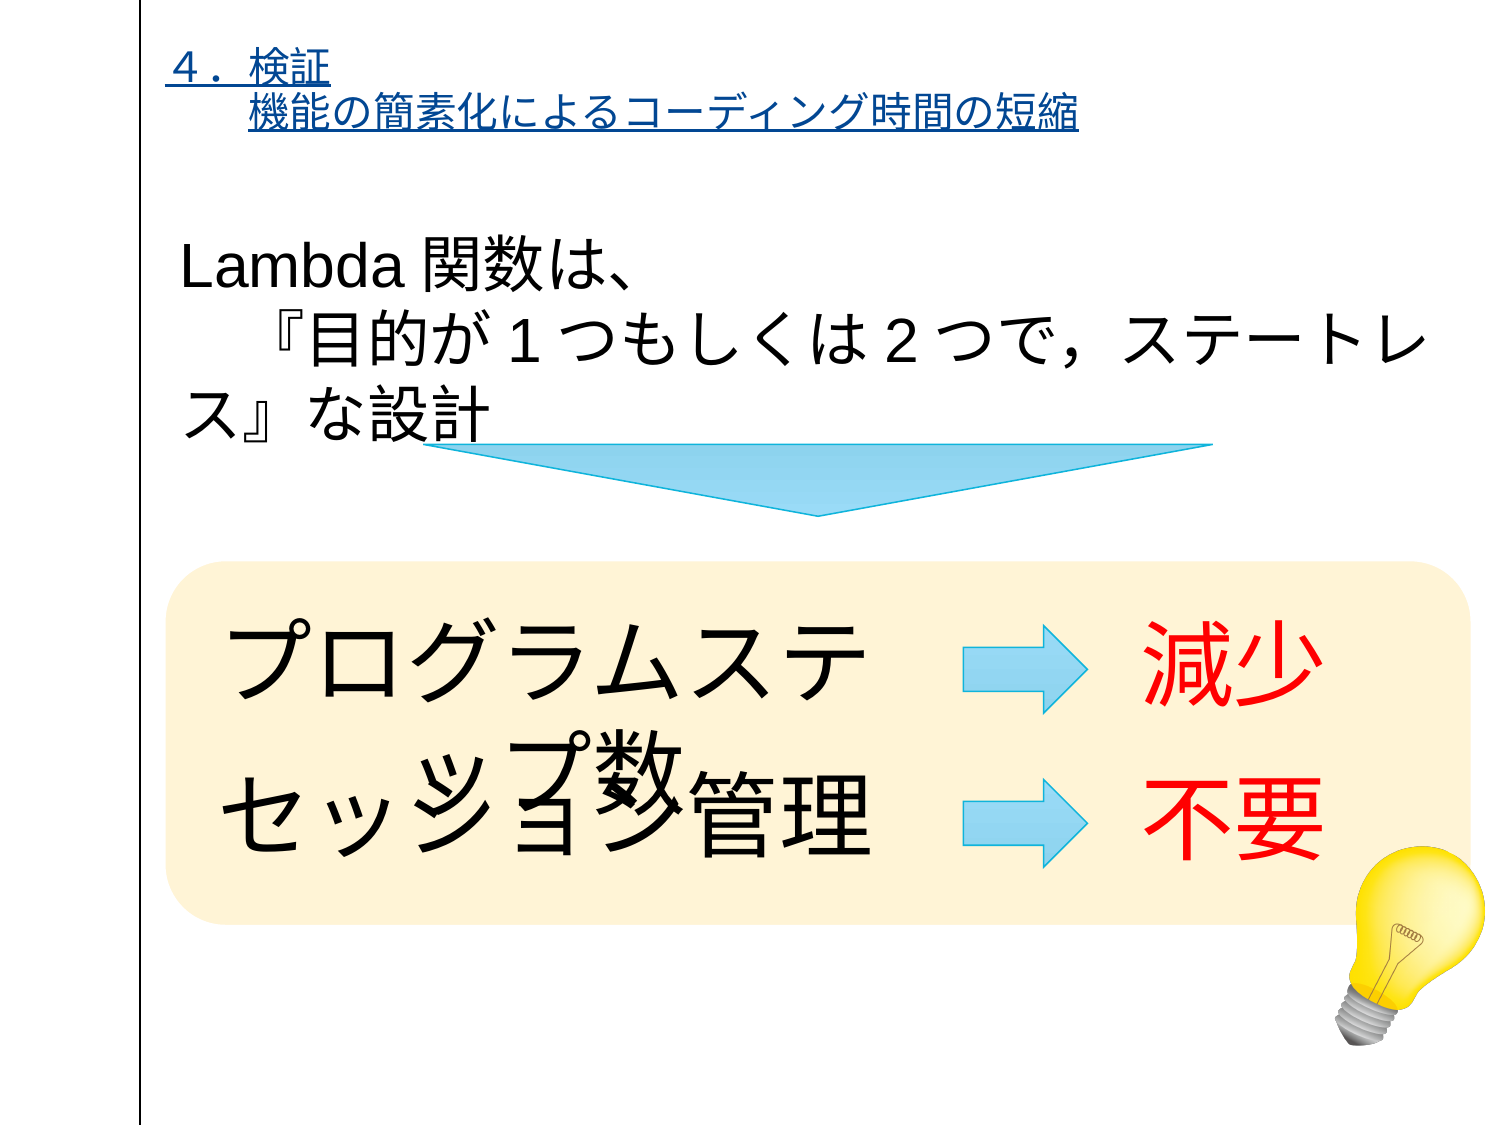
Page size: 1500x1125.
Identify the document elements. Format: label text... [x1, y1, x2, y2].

text_box [423, 444, 1213, 517]
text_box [164, 560, 1472, 927]
text_box Lambda関数は、 『目的が1つもしくは2つで，ステートレス』な設計 [164, 217, 1472, 401]
picture [1294, 840, 1500, 1074]
text_box ４．検証 機能の簡素化によるコーディング時間の短縮 [164, 38, 1412, 149]
